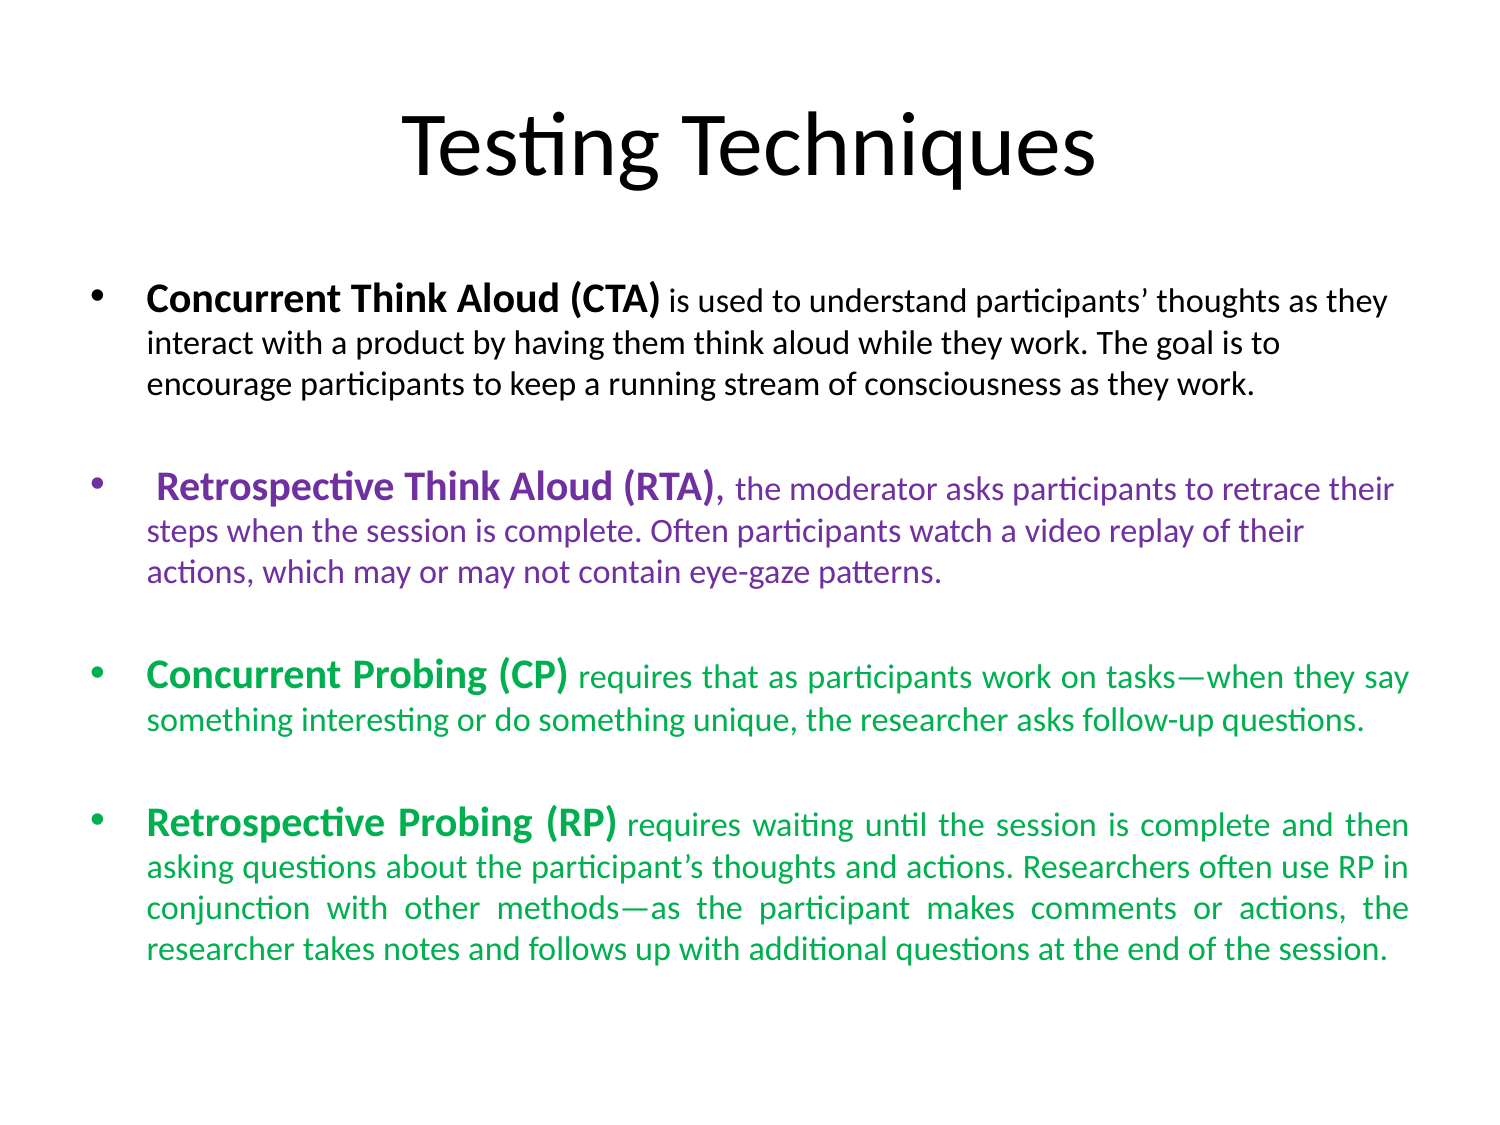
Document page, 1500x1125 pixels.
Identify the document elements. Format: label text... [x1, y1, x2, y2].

title Testing Techniques [75, 45, 1425, 233]
list Concurrent Think Aloud (CTA) is used to understand participants’ thoughts as they interact with a product by having them think aloud while they work. The goal is to encourage participants to keep a running stream of consciousness as they work. Retrospective Think Aloud (RTA), the moderator asks participants to retrace their steps when the session is complete. Often participants watch a video replay of their actions, which may or may not contain eye-gaze patterns. Concurrent Probing (CP) requires that as participants work on tasks—when they say something interesting or do something unique, the researcher asks follow-up questions. Retrospective Probing (RP) requires waiting until the session is complete and then asking questions about the participant’s thoughts and actions. Researchers often use RP in conjunction with other methods—as the participant makes comments or actions, the researcher takes notes and follows up with additional questions at the end of the session. [75, 262, 1425, 1005]
